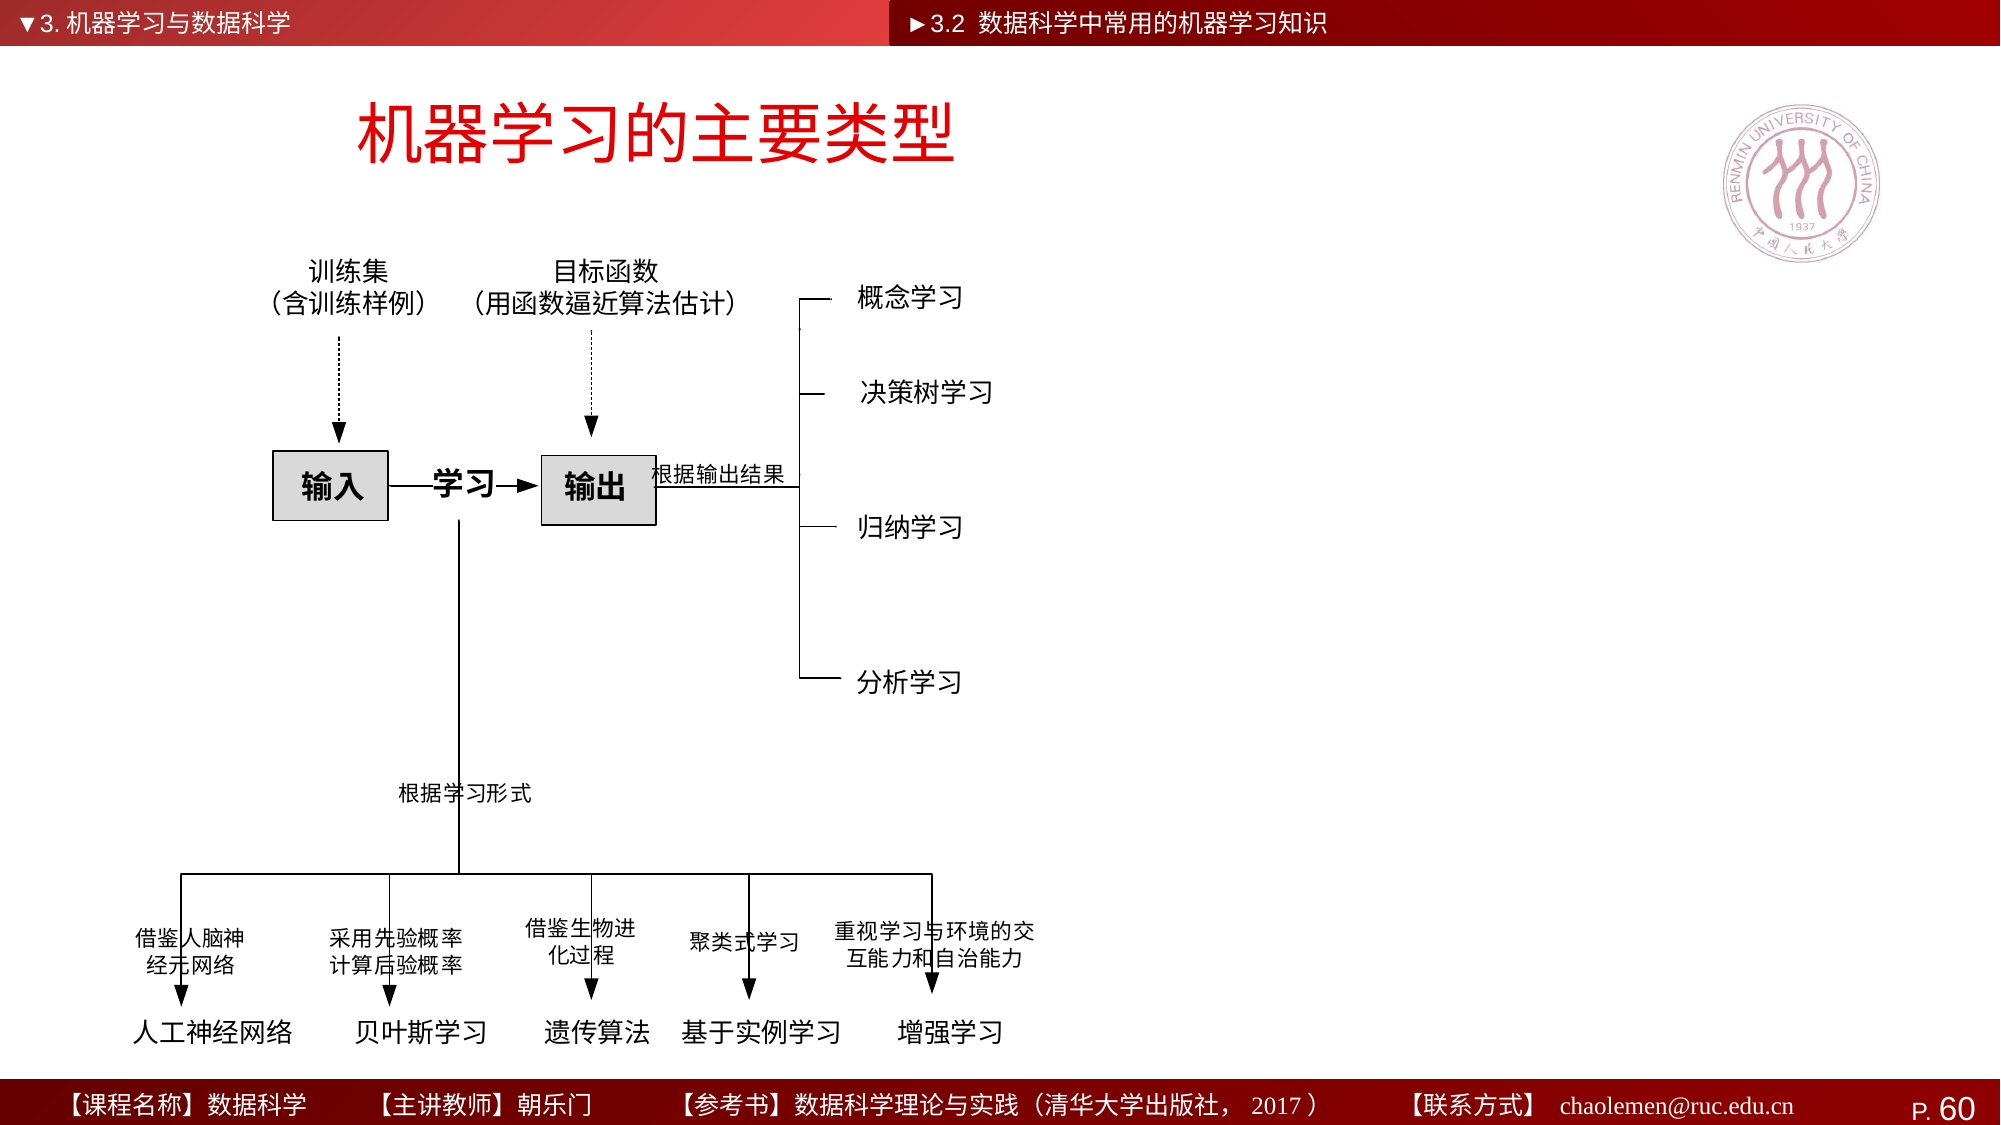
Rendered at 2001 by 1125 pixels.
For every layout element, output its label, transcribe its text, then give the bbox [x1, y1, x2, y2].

picture [1720, 102, 1883, 255]
list ▼3.机器学习与数据科学 [0, 0, 725, 43]
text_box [114, 255, 1048, 1060]
list ►3.2 数据科学中常用的机器学习知识 [890, 0, 1379, 43]
picture [1720, 256, 1883, 265]
title 机器学习的主要类型 [64, 64, 1249, 200]
